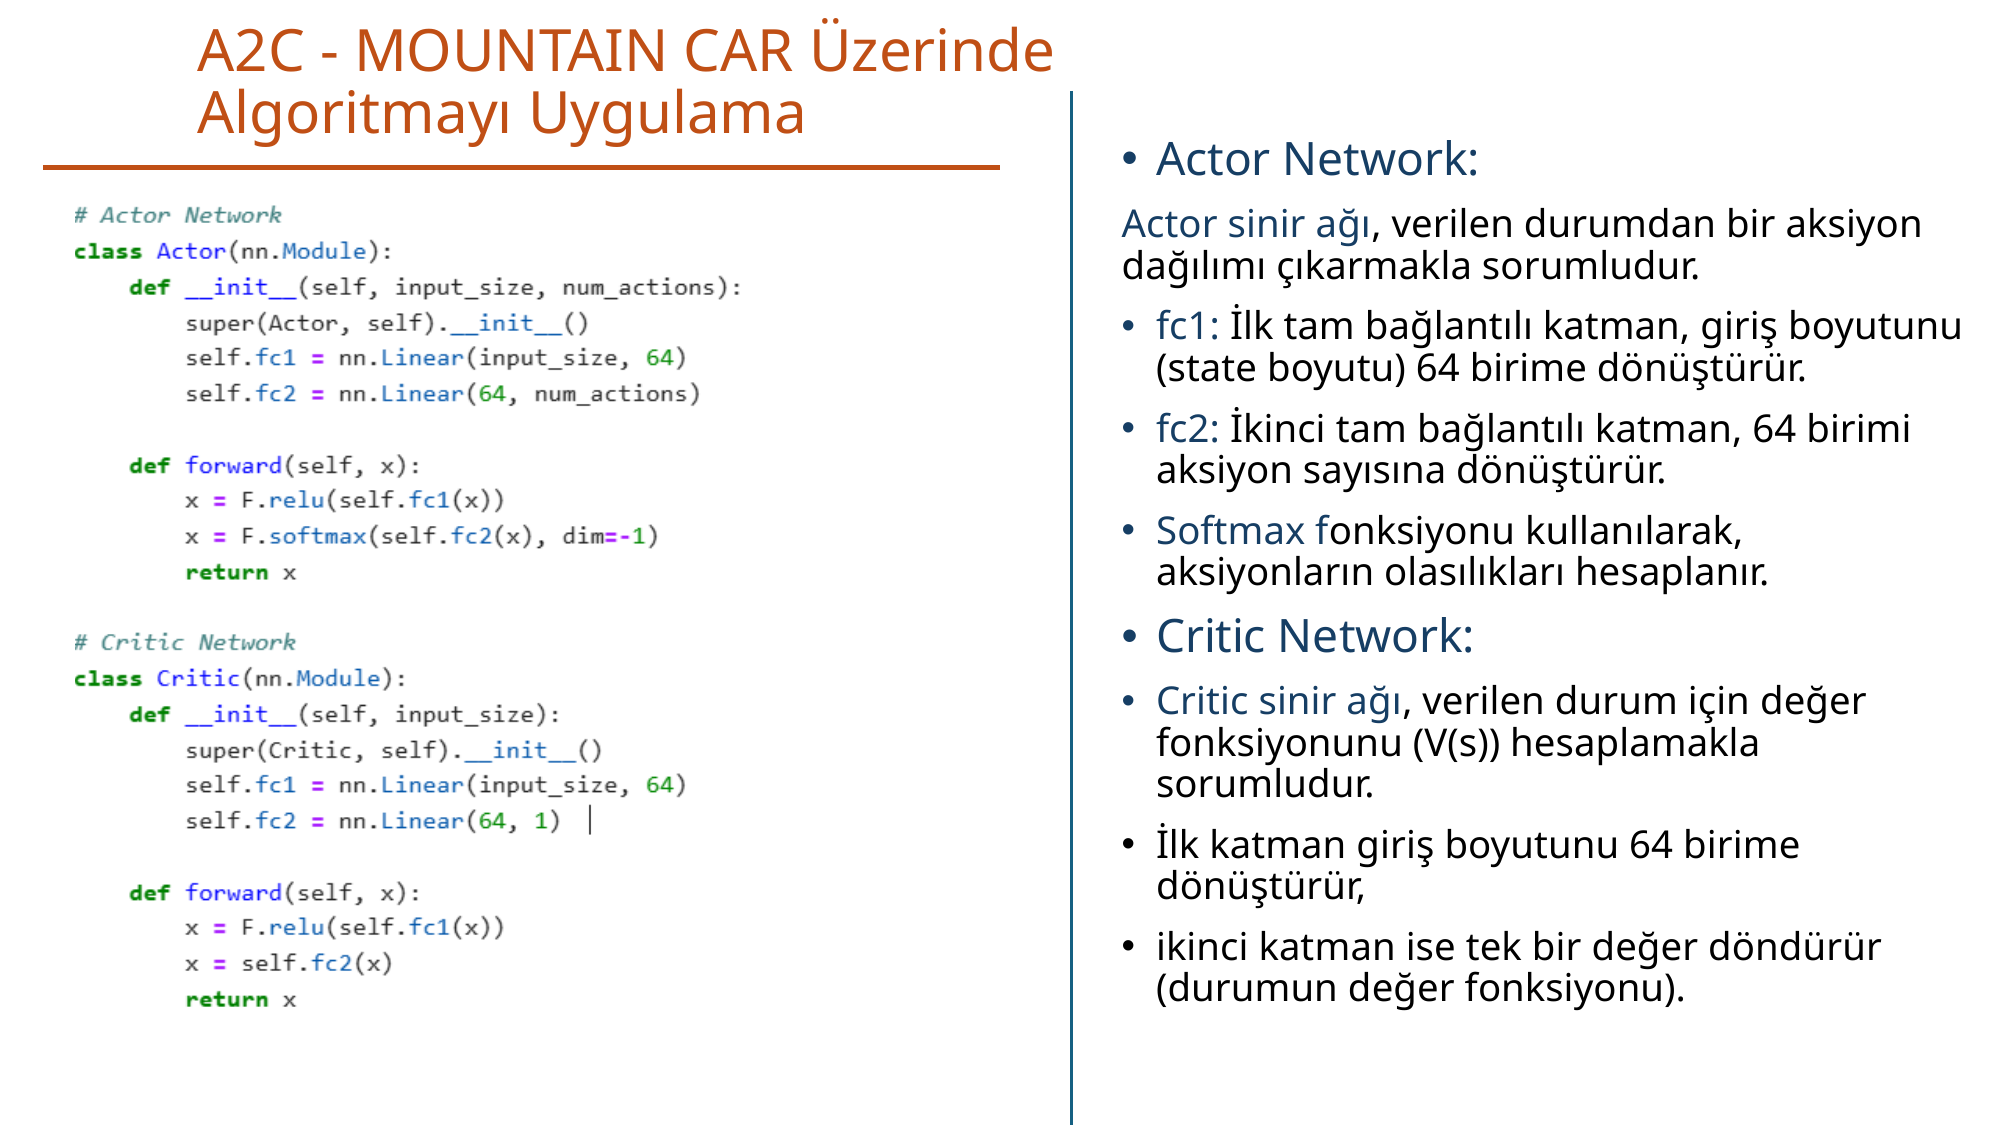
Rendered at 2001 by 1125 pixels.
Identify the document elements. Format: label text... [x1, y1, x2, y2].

title A2C - MOUNTAIN CAR Üzerinde Algoritmayı Uygulama [182, 4, 1271, 163]
list Actor Network: Actor sinir ağı, verilen durumdan bir aksiyon dağılımı çıkarmakla sorumludur. fc1: İlk tam bağlantılı katman, giriş boyutunu (state boyutu) 64 birime dönüştürür. fc2: İkinci tam bağlantılı katman, 64 birimi aksiyon sayısına dönüştürür. Softmax fonksiyonu kullanılarak, aksiyonların olasılıkları hesaplanır. Critic Network: Critic sinir ağı, verilen durum için değer fonksiyonunu (V(s)) hesaplamakla sorumludur. İlk katman giriş boyutunu 64 birime dönüştürür, ikinci katman ise tek bir değer döndürür (durumun değer fonksiyonu). [1106, 128, 1982, 1046]
picture [74, 187, 836, 1044]
